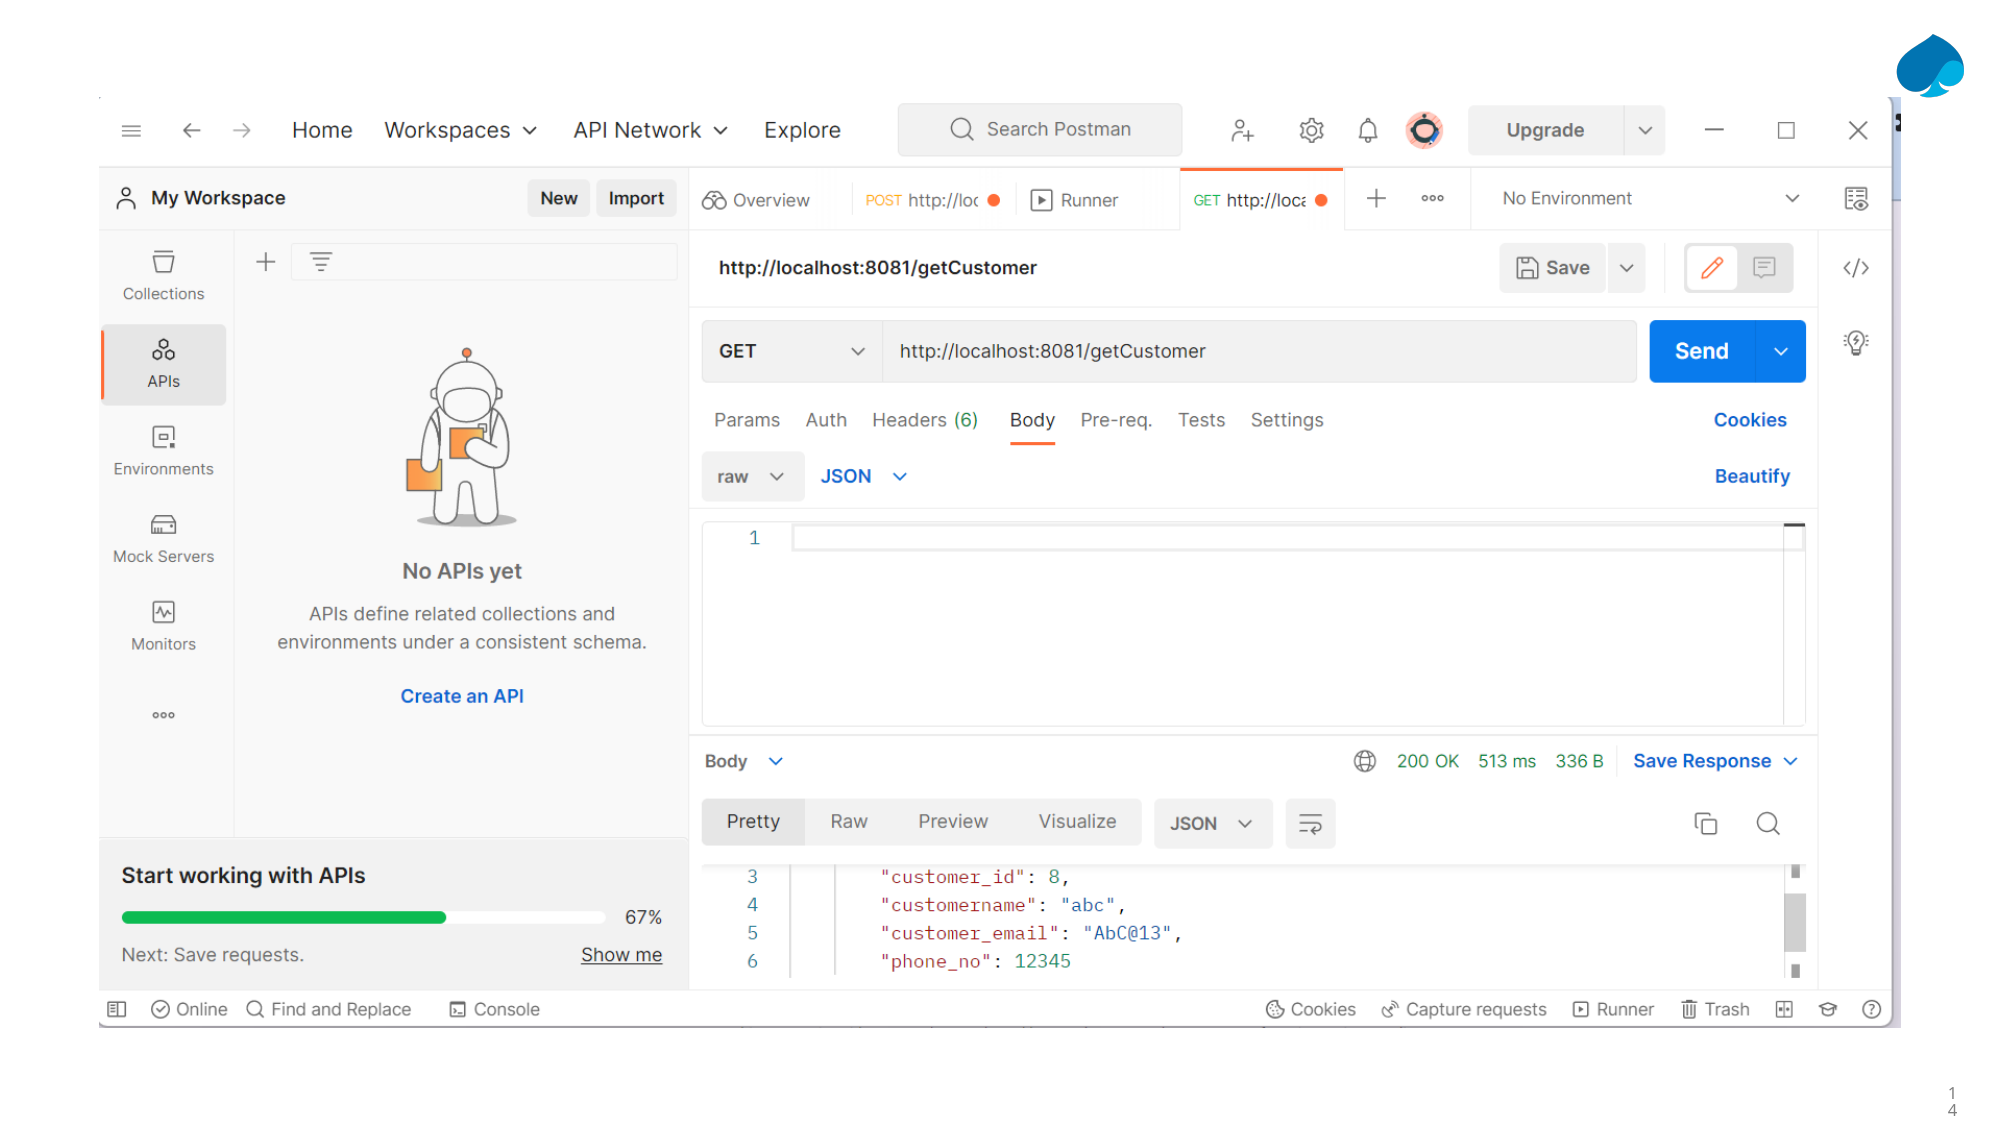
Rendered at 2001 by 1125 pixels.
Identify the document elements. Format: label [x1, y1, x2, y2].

picture [1936, 34, 1964, 62]
picture [99, 34, 1964, 1028]
